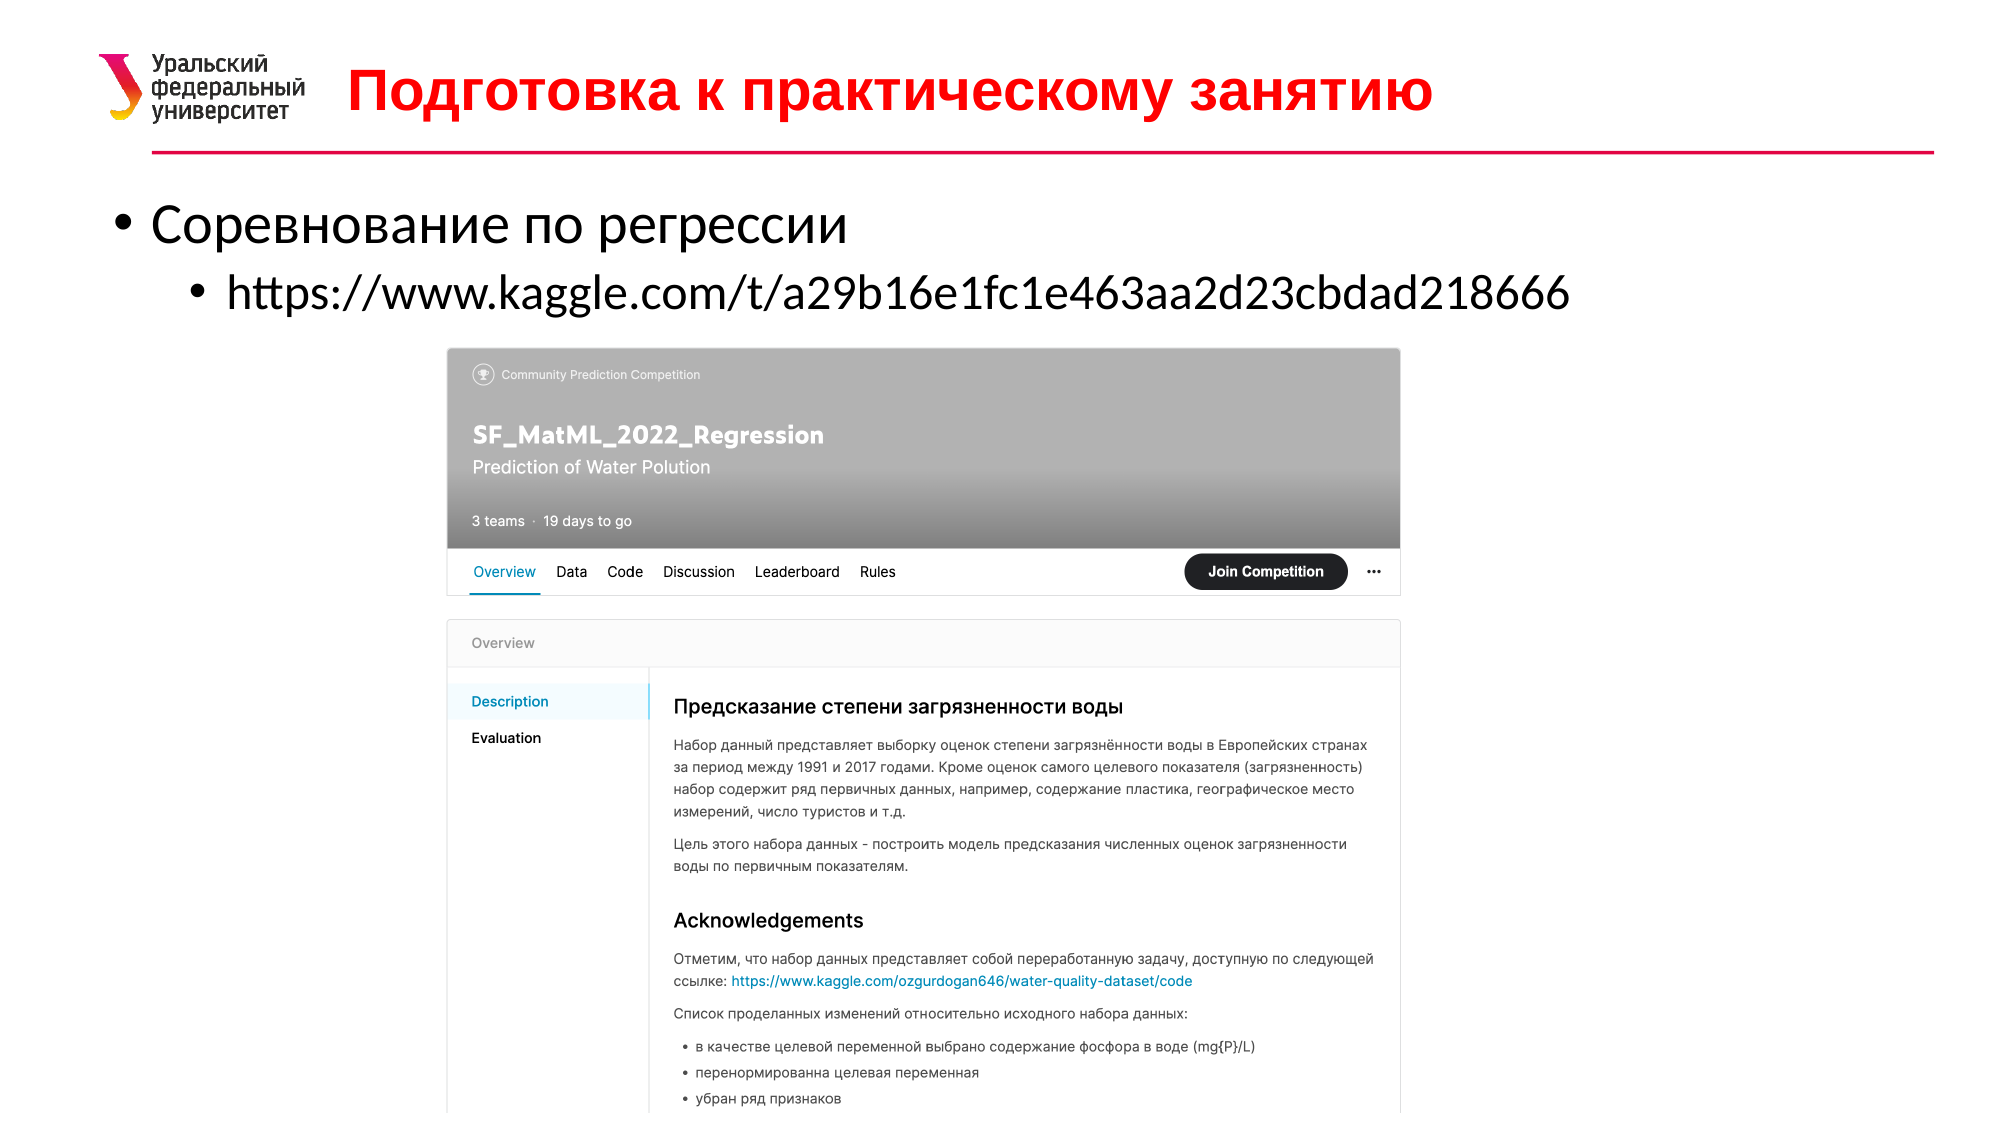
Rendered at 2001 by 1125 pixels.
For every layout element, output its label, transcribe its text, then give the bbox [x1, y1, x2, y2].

text_box [151, 150, 1935, 155]
picture [438, 342, 1417, 1113]
text_box Соревнование по регрессии https://www.kaggle.com/t/a29b16e1fc1e463aa2d23cbdad218666 [98, 185, 1935, 1082]
text_box Подготовка к практическому занятию [332, 45, 1888, 130]
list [98, 52, 320, 124]
